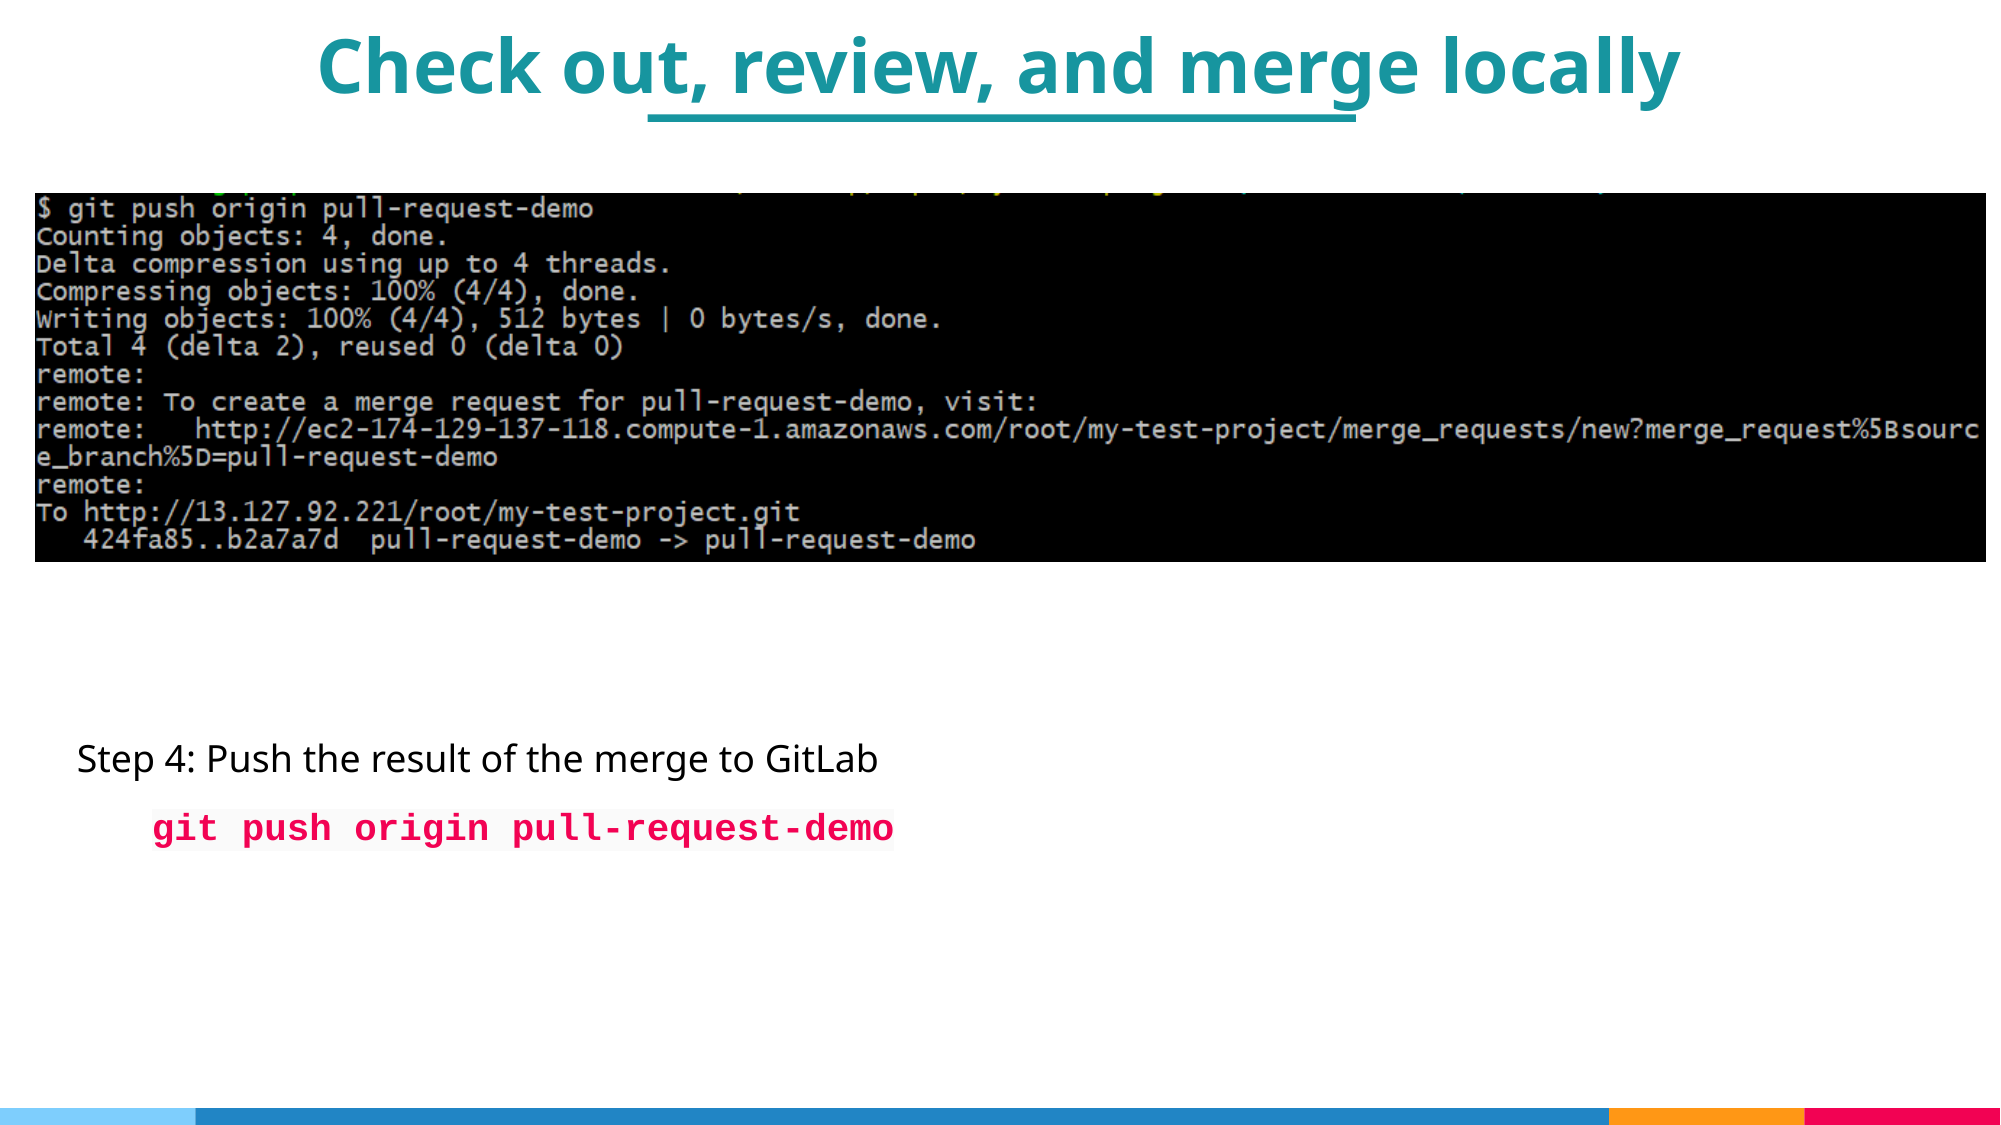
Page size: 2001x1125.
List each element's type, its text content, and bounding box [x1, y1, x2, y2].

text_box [140, 14, 1859, 123]
text_box Step 4: Push the result of the merge to GitLab git push origin pull-request-demo [61, 705, 1916, 1014]
picture [35, 193, 1986, 562]
